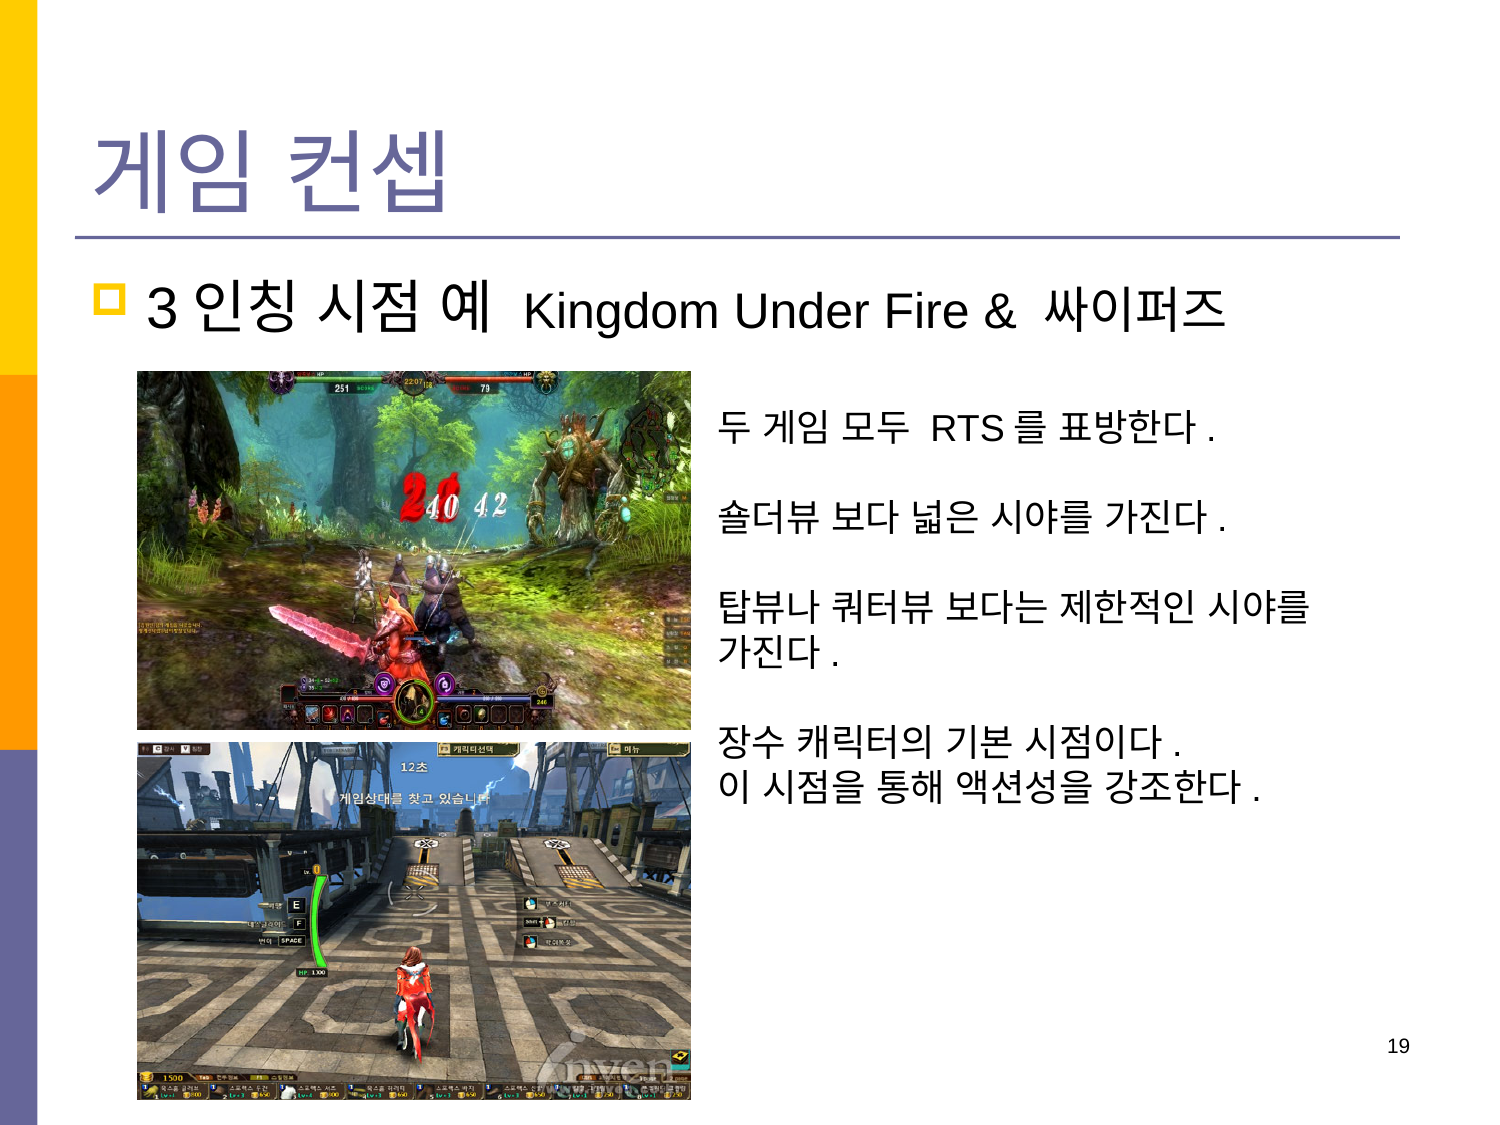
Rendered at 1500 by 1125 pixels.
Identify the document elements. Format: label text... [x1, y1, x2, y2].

list 3인칭 시점 예 Kingdom Under Fire & 싸이퍼즈 [75, 262, 1425, 1006]
picture [137, 741, 691, 1101]
text_box 두 게임 모두 RTS를 표방한다. 숄더뷰 보다 넓은 시야를 가진다. 탑뷰나 쿼터뷰 보다는 제한적인 시야를 가진다. 장수 캐릭터의 기본 시점이다. 이 시점을 통해 액션성을 강조한다. [702, 397, 1353, 817]
slide_number 19 [1074, 1025, 1425, 1100]
picture [137, 371, 691, 730]
title 게임 컨셉 [75, 45, 1425, 233]
